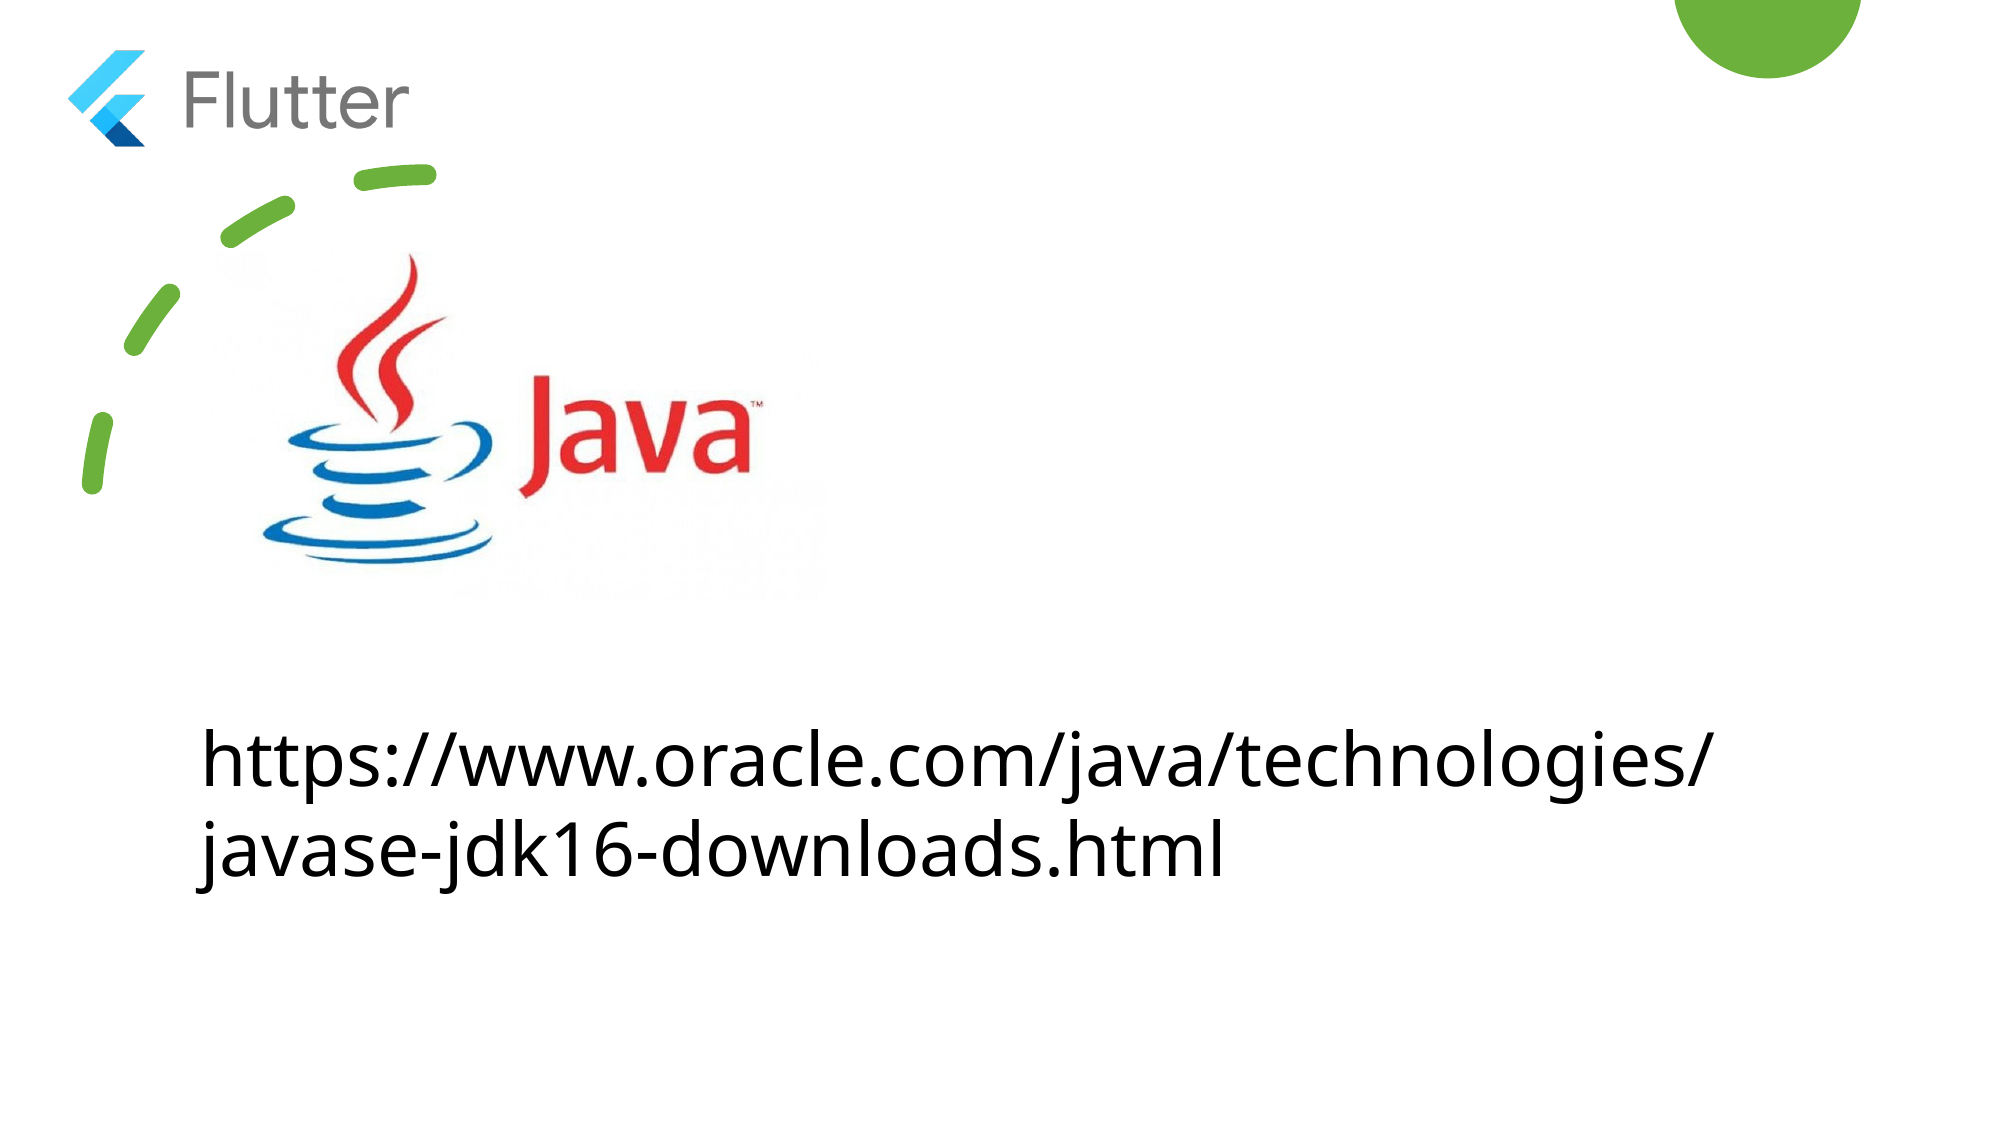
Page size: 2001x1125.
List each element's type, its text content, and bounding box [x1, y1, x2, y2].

picture [66, 49, 411, 148]
picture [185, 251, 852, 601]
text_box https://www.oracle.com/java/technologies/javase-jdk16-downloads.html [185, 704, 1850, 899]
